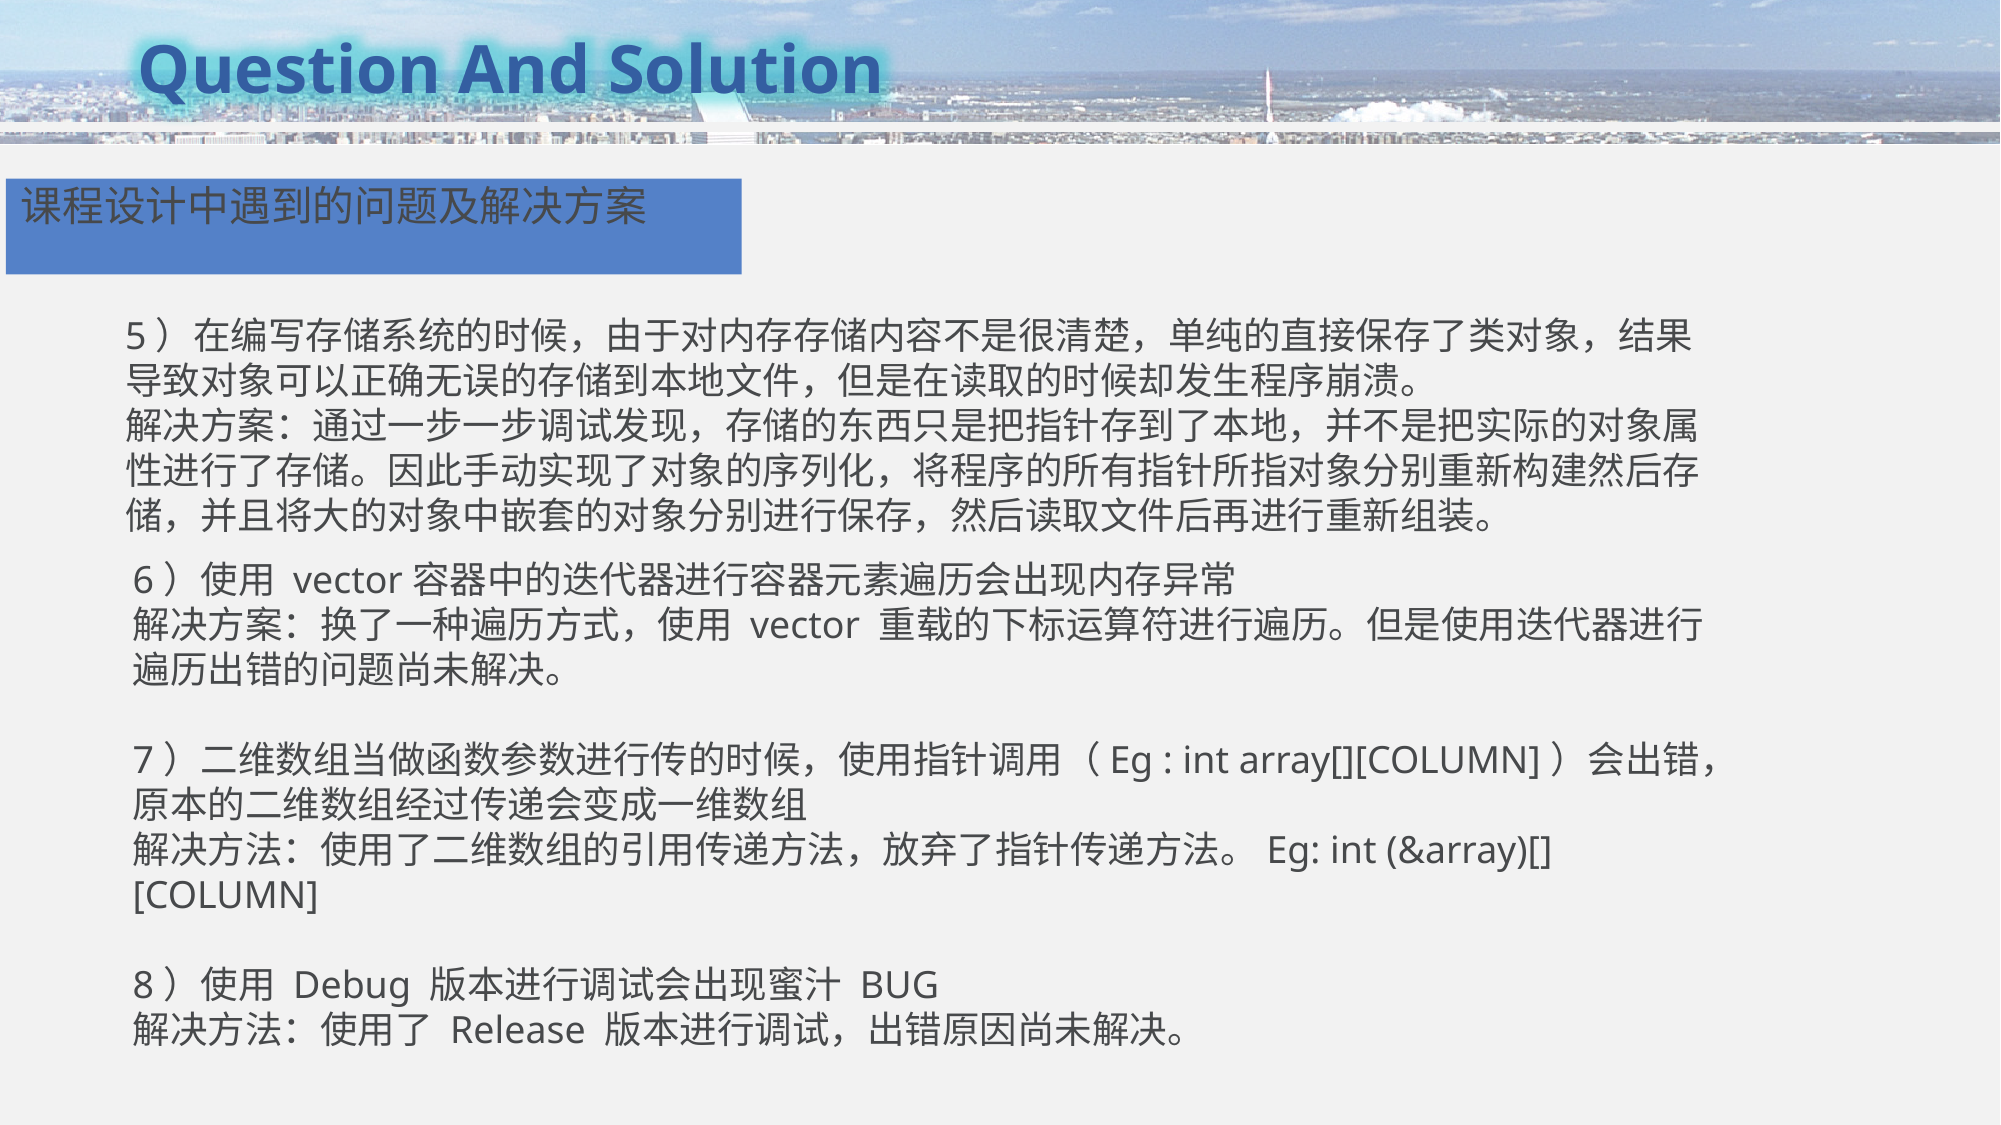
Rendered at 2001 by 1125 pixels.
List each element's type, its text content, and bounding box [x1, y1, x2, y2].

text_box 5）在编写存储系统的时候，由于对内存存储内容不是很清楚，单纯的直接保存了类对象，结果导致对象可以正确无误的存储到本地文件，但是在读取的时候却发生程序崩溃。 解决方案：通过一步一步调试发现，存储的东西只是把指针存到了本地，并不是把实际的对象属性进行了存储。因此手动实现了对象的序列化，将程序的所有指针所指对象分别重新构建然后存储，并且将大的对象中嵌套的对象分别进行保存，然后读取文件后再进行重新组装。 [110, 304, 1734, 635]
text_box Question And Solution [122, 18, 1882, 125]
text_box 课程设计中遇到的问题及解决方案 [5, 178, 742, 275]
text_box 6）使用 vector容器中的迭代器进行容器元素遍历会出现内存异常 解决方案：换了一种遍历方式，使用 vector 重载的下标运算符进行遍历。但是使用迭代器进行遍历出错的问题尚未解决。 7）二维数组当做函数参数进行传的时候，使用指针调用（Eg : int array[][COLUMN]）会出错，原本的二维数组经过传递会变成一维数组 解决方法：使用了二维数组的引用传递方法，放弃了指针传递方法。Eg: int (&array)[][COLUMN] 8）使用 Debug 版本进行调试会出现蜜汁 BUG 解决方法：使用了 Release 版本进行调试，出错原因尚未解决。 [117, 548, 1727, 1104]
